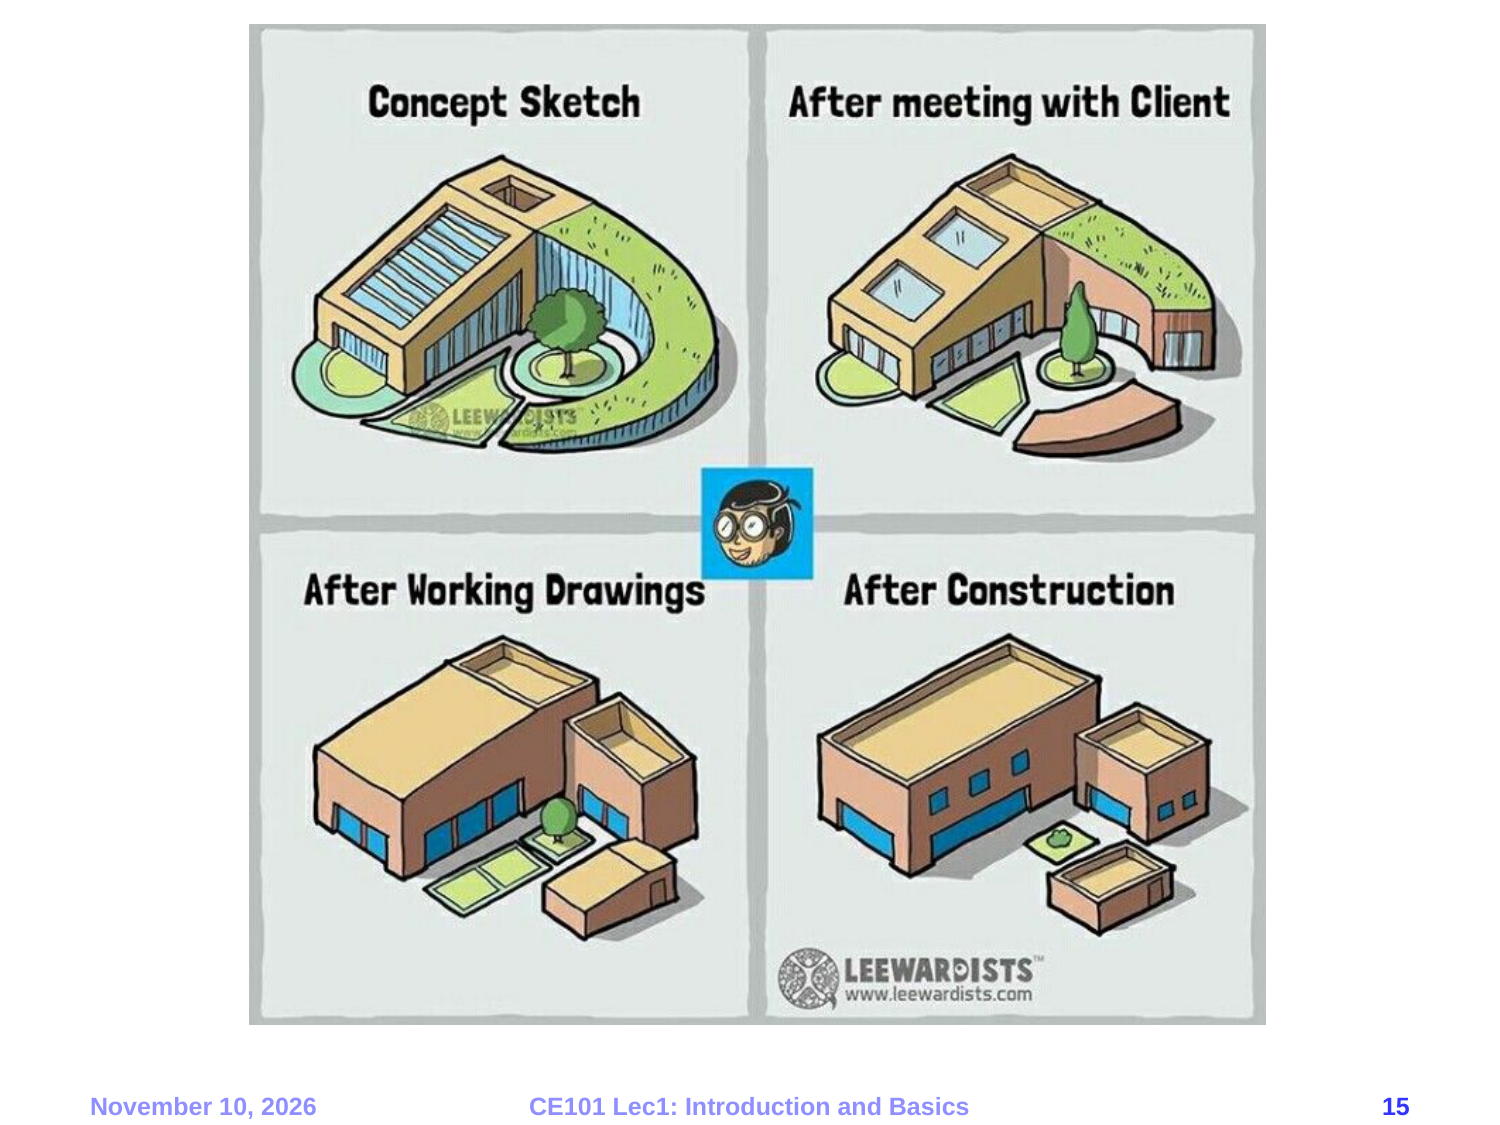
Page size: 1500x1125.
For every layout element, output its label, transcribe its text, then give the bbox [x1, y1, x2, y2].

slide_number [75, 1074, 425, 1125]
picture [249, 24, 1266, 1026]
slide_number 15 [1074, 1074, 1425, 1125]
footer CE101 Lec1: Introduction and Basics [512, 1074, 988, 1125]
